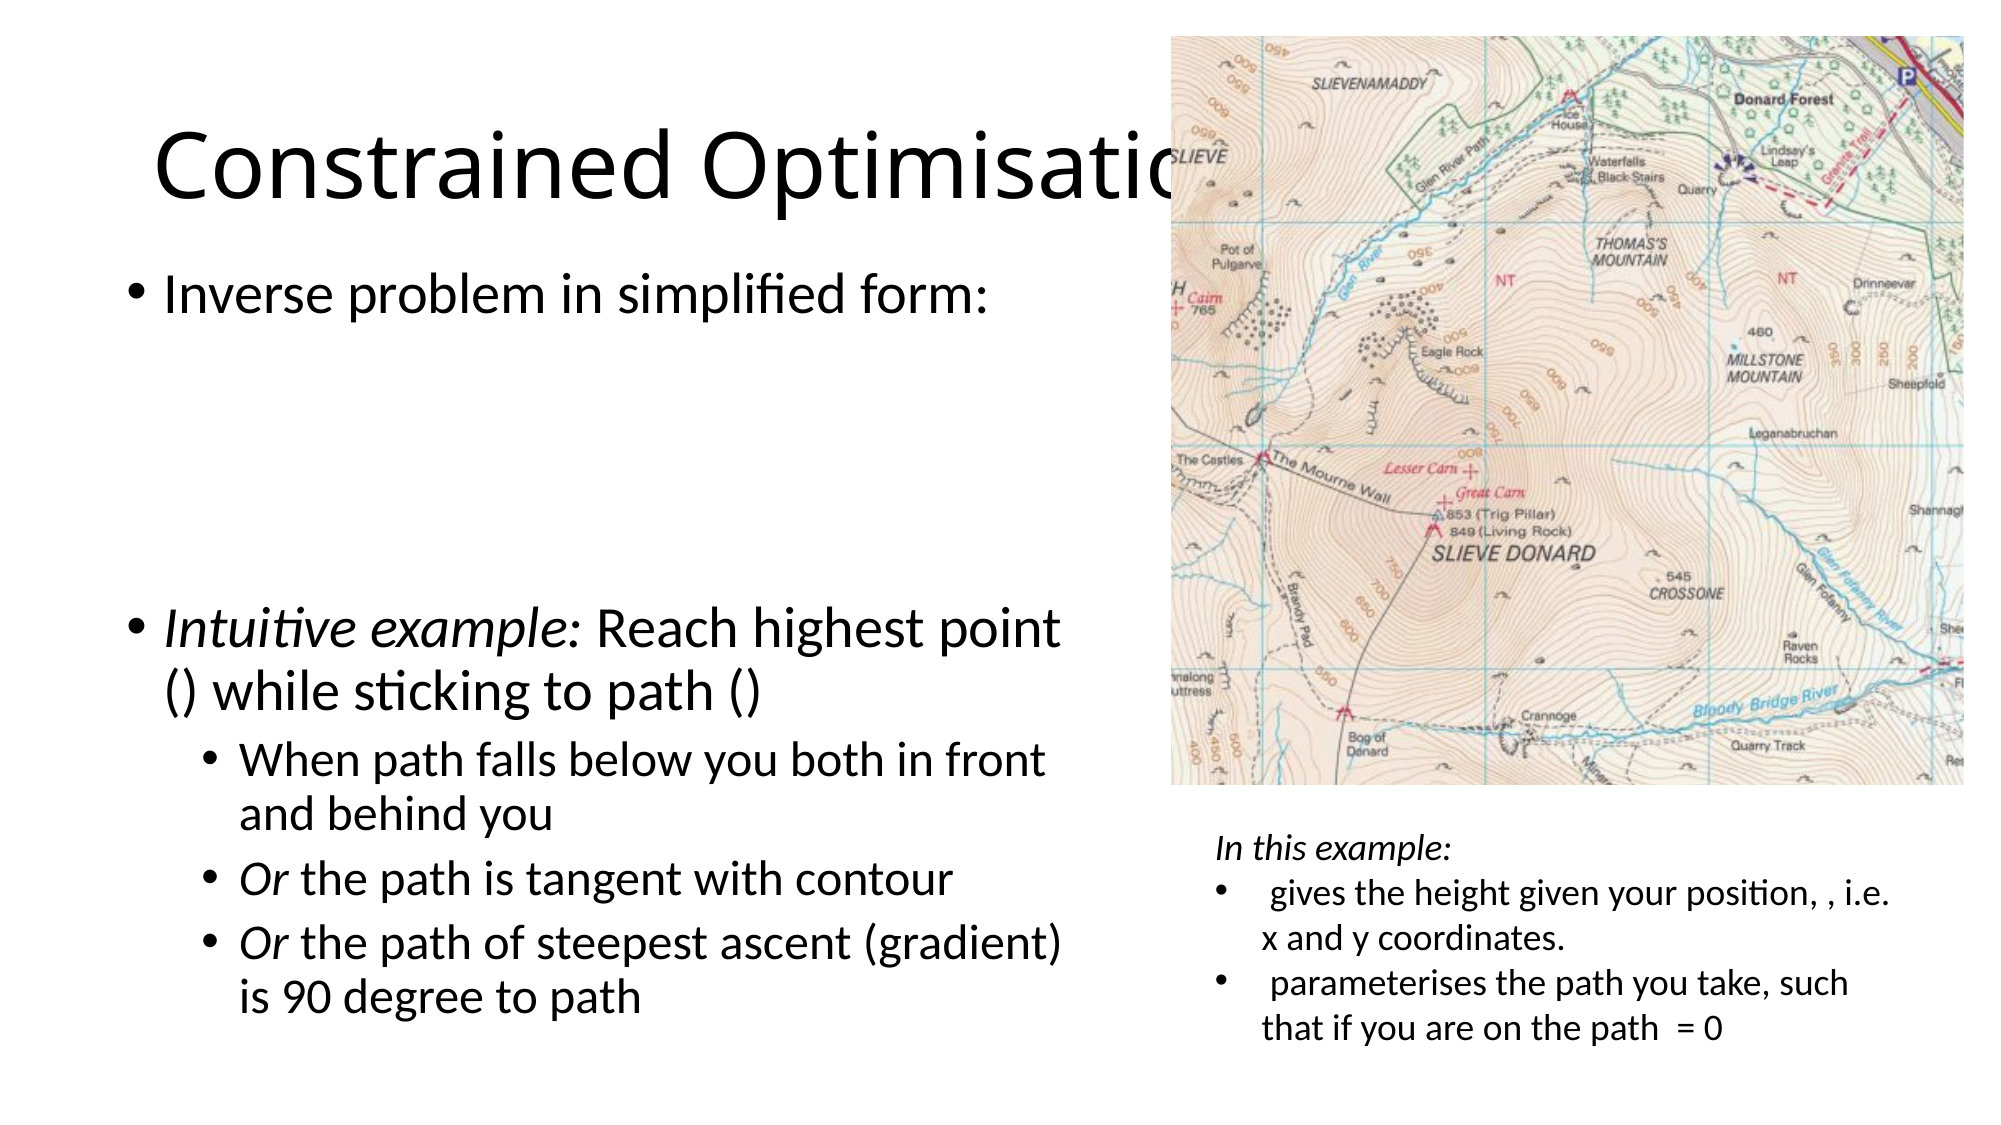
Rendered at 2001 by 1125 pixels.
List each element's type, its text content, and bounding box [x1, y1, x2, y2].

title Constrained Optimisation [137, 59, 1171, 278]
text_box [1171, 35, 1964, 785]
